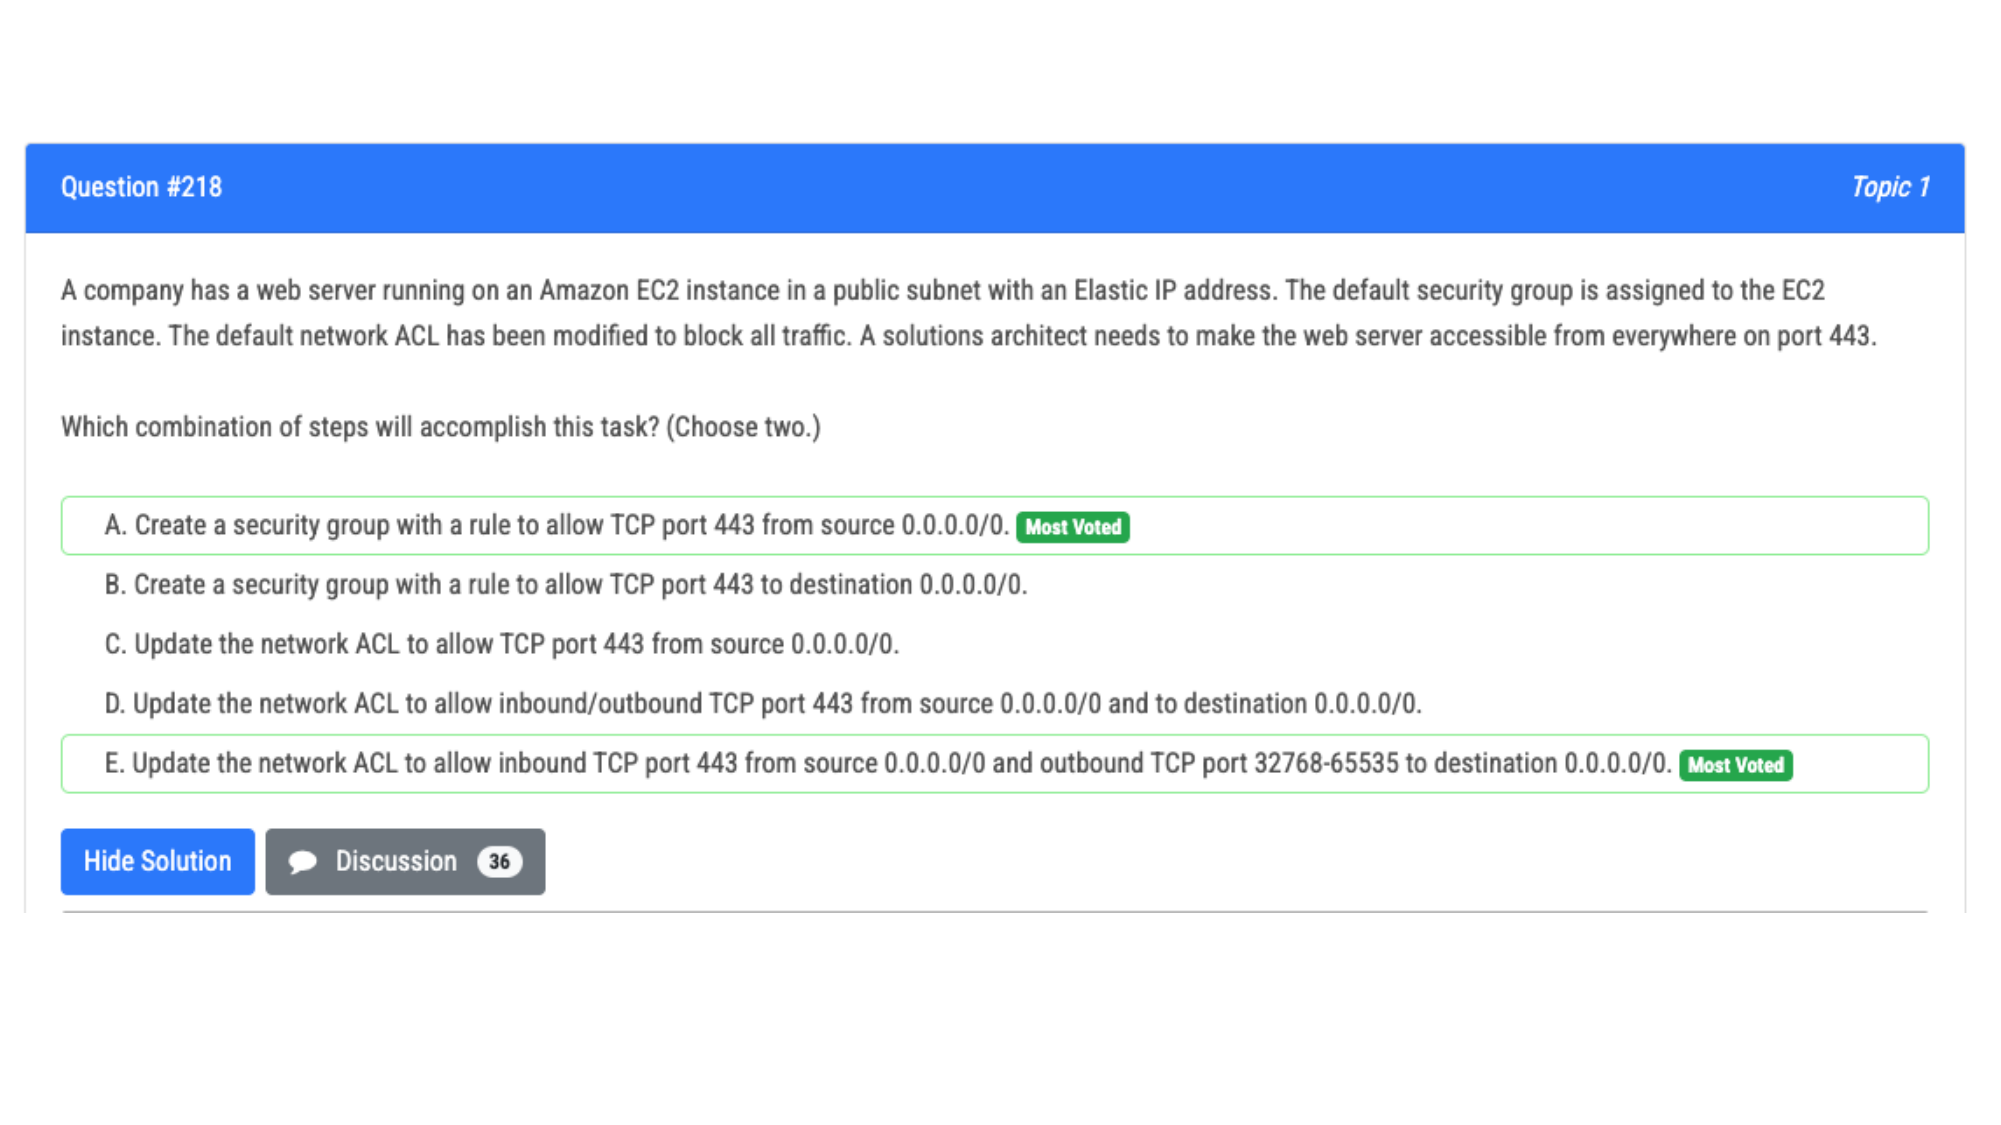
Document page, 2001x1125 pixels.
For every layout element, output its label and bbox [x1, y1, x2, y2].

picture [13, 139, 1987, 914]
